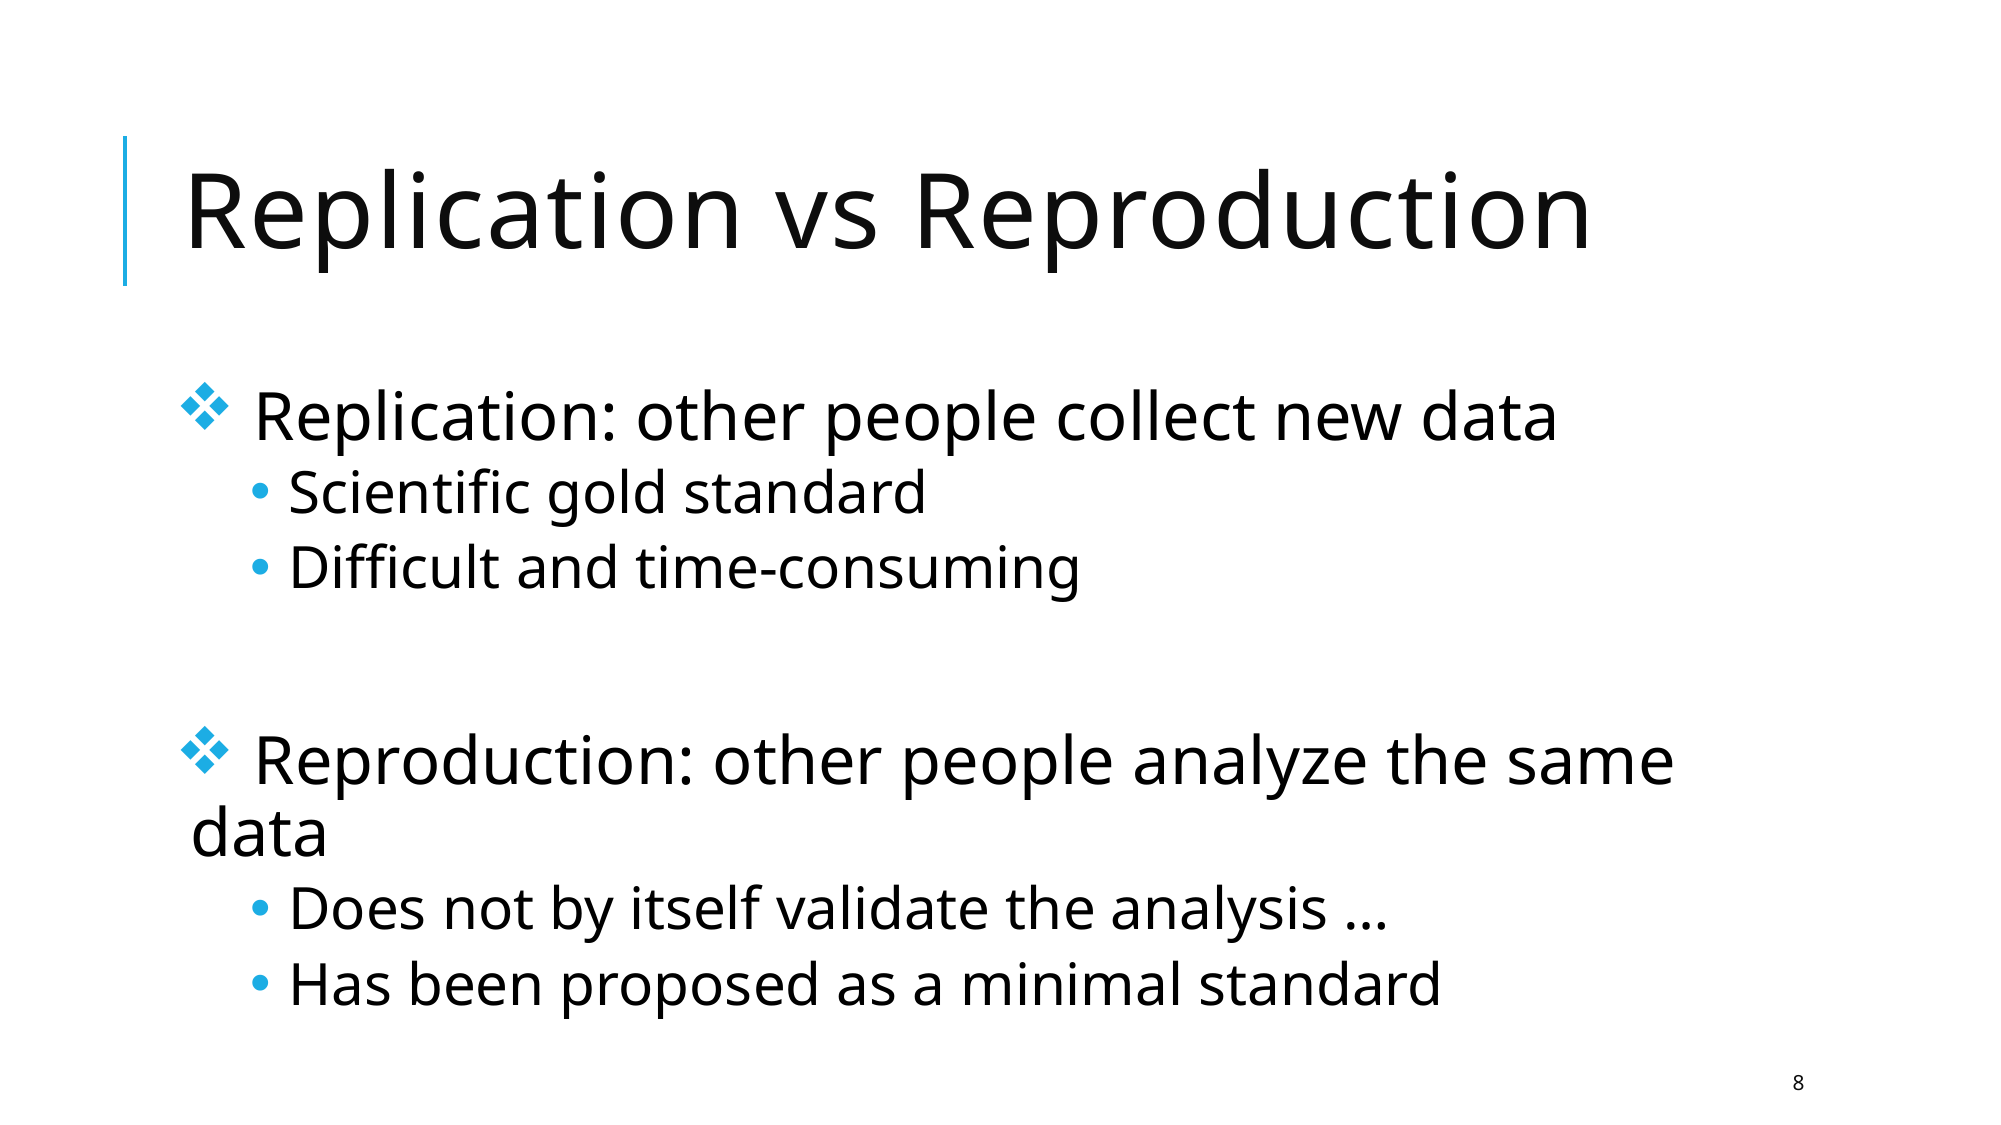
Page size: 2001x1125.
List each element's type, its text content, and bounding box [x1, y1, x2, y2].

title Replication vs Reproduction [168, 96, 1763, 342]
list Replication: other people collect new data Scientific gold standard Difficult and time-consuming Reproduction: other people analyze the same data Does not by itself validate the analysis … Has been proposed as a minimal standard [168, 375, 1763, 1035]
slide_number 8 [1777, 1061, 1938, 1107]
